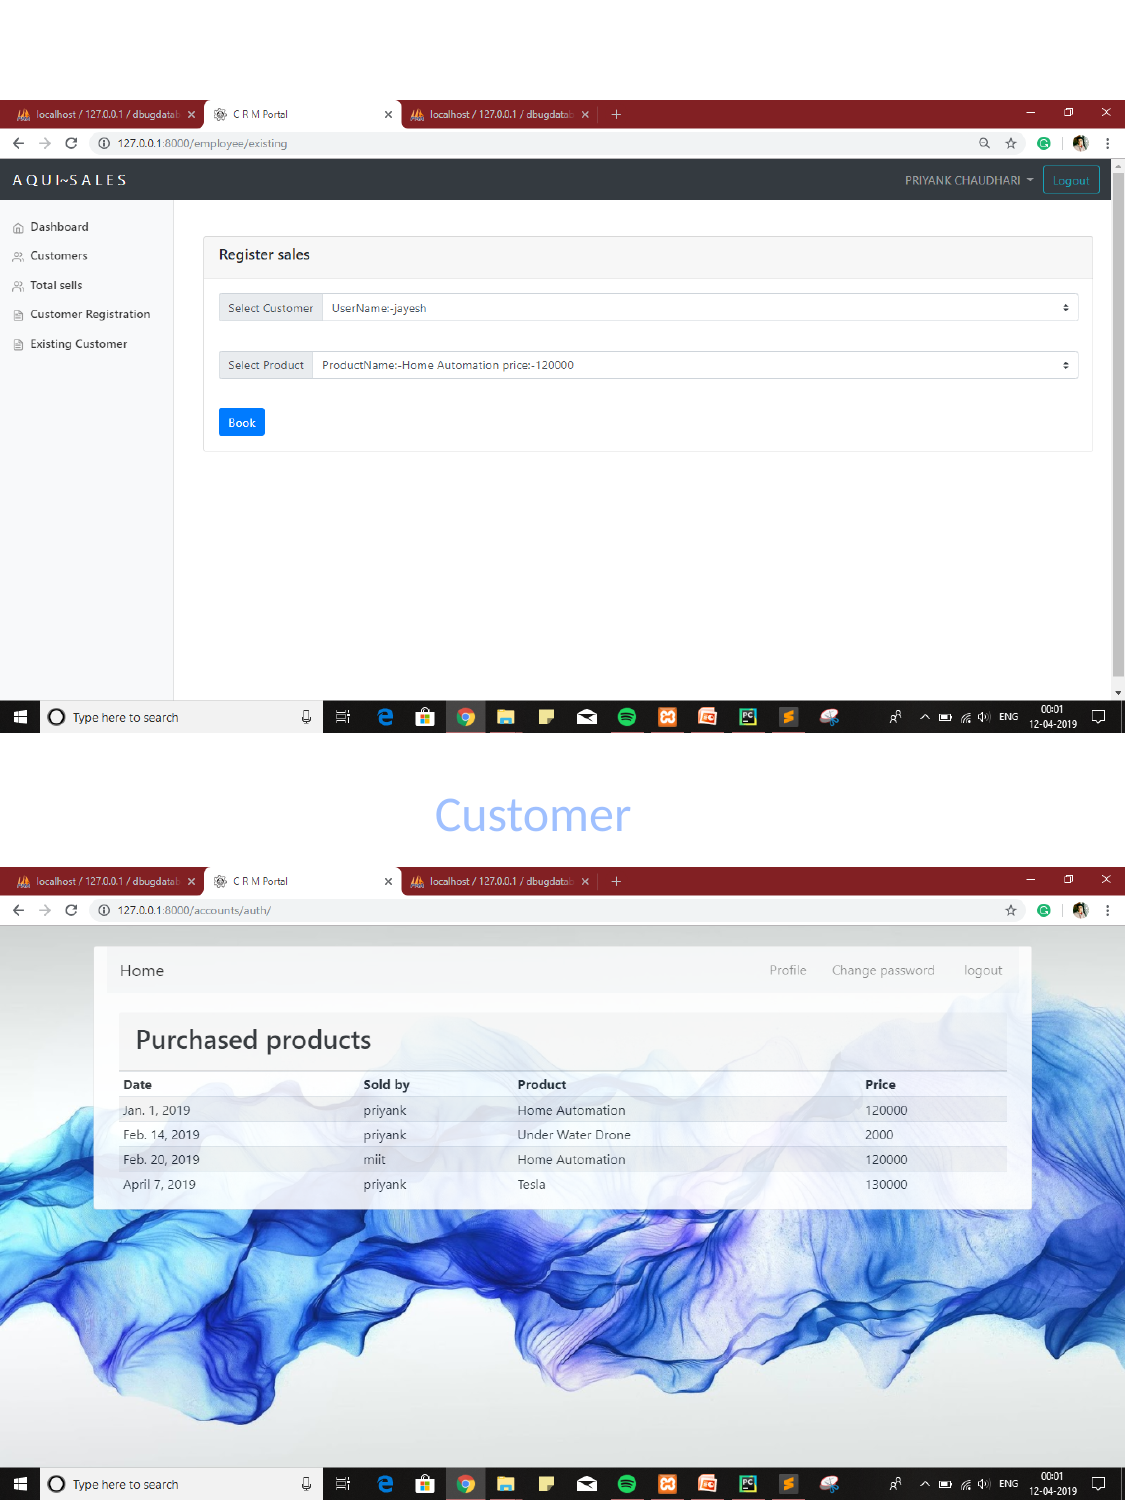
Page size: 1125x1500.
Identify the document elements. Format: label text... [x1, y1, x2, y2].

picture [0, 100, 1125, 733]
text_box Customer [278, 773, 799, 849]
picture [0, 867, 1125, 1500]
